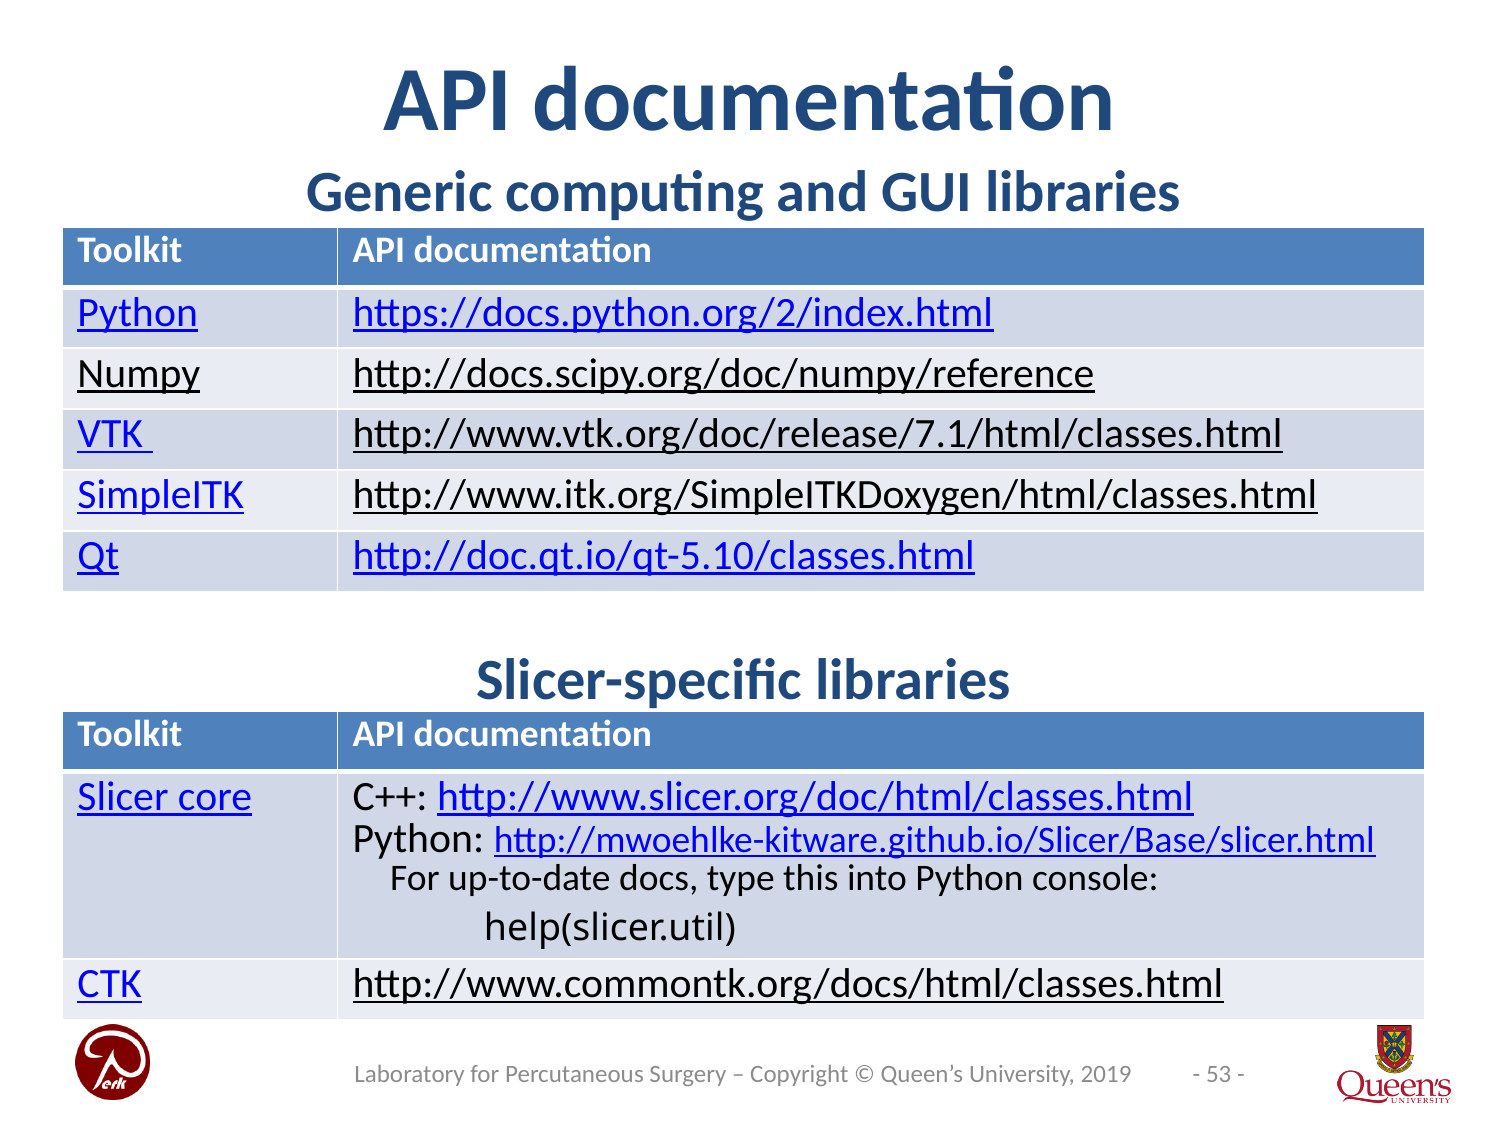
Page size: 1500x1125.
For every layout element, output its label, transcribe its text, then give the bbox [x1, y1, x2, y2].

table_header API documentation [338, 712, 1424, 769]
table_cell http://www.commontk.org/docs/html/classes.html [338, 960, 1424, 1019]
table_cell C++: http://www.slicer.org/doc/html/classes.html Python: http://mwoehlke-kitware.github.io/Slicer/Base/slicer.html For up-to-date docs, type this into Python console: help(slicer.util) [338, 774, 1424, 958]
table_cell http://www.vtk.org/doc/release/7.1/html/classes.html [338, 410, 1424, 469]
table_cell Qt [63, 532, 337, 591]
text_box API documentation [74, 0, 1425, 188]
table_cell Python [63, 290, 337, 347]
slide_number - 53 - [1175, 1042, 1263, 1103]
picture [75, 1024, 150, 1100]
table_cell https://docs.python.org/2/index.html [338, 290, 1424, 347]
text_box Generic computing and GUI libraries [87, 149, 1400, 227]
picture [1337, 1025, 1451, 1103]
footer Laboratory for Percutaneous Surgery – Copyright © Queen’s University, 2019 [312, 1042, 1175, 1103]
table_cell http://docs.scipy.org/doc/numpy/reference [338, 349, 1424, 408]
table_cell Numpy [63, 349, 337, 408]
table_cell VTK [63, 410, 337, 469]
table_cell SimpleITK [63, 471, 337, 530]
table_cell Slicer core [63, 774, 337, 958]
table_cell http://doc.qt.io/qt-5.10/classes.html [338, 532, 1424, 591]
table_header Toolkit [63, 712, 337, 769]
table_header Toolkit [63, 228, 337, 285]
table_cell http://www.itk.org/SimpleITKDoxygen/html/classes.html [338, 471, 1424, 530]
table_header API documentation [338, 228, 1424, 285]
table_cell CTK [63, 960, 337, 1019]
text_box Slicer-specific libraries [87, 637, 1400, 715]
